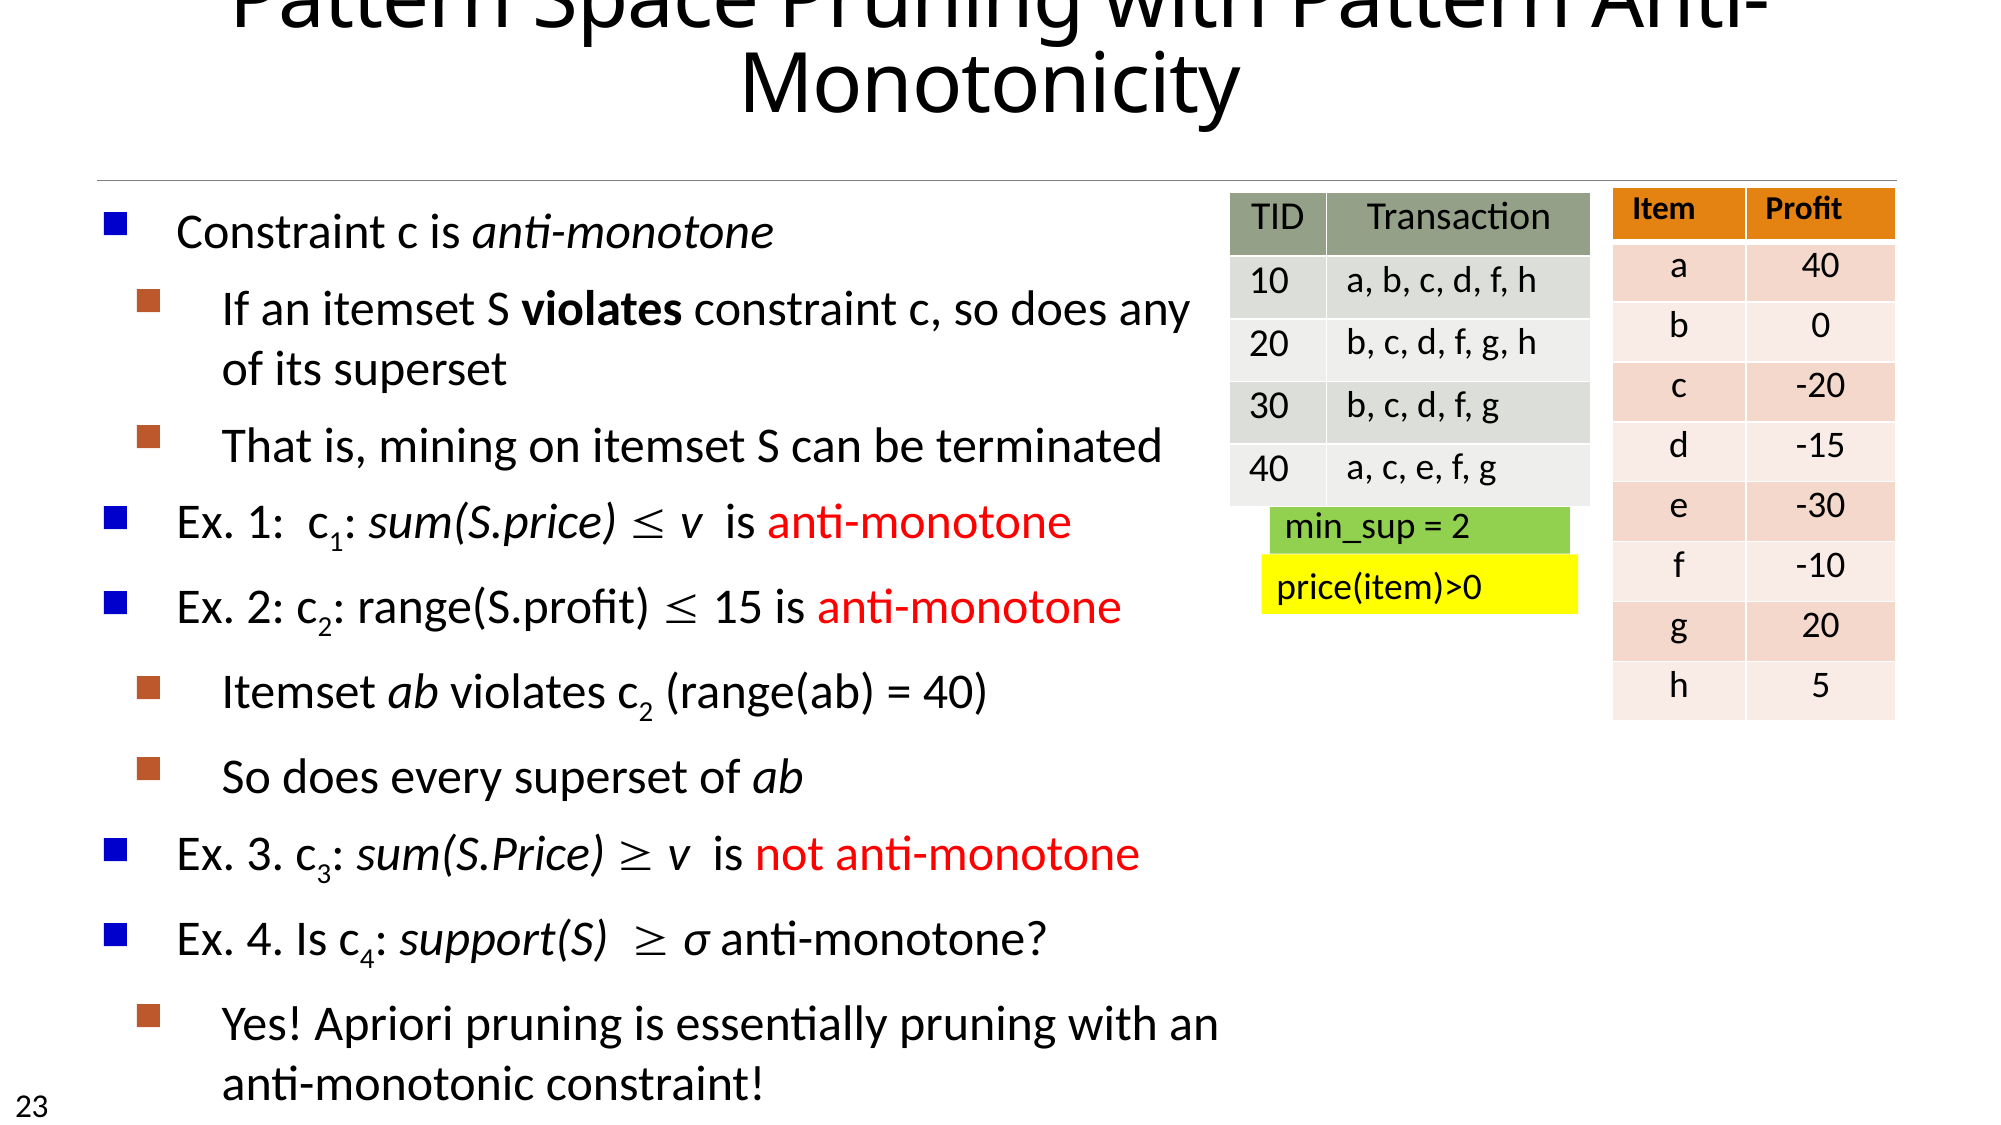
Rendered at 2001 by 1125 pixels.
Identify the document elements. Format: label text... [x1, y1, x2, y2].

table_cell h [1613, 662, 1745, 720]
table_cell a, c, e, f, g [1327, 445, 1590, 506]
table_cell f [1613, 542, 1745, 601]
table_cell 10 [1230, 257, 1326, 318]
table_cell 20 [1230, 320, 1326, 381]
list Constraint c is anti-monotone If an itemset S violates constraint c, so does any of its superset That is, mining on itemset S can be terminated Ex. 1: c1: sum(S.price)  v is anti-monotone Ex. 2: c2: range(S.profit)  15 is anti-monotone Itemset ab violates c2 (range(ab) = 40) So does every superset of ab Ex. 3. c3: sum(S.Price)  v is not anti-monotone Ex. 4. Is c4: support(S)  σ anti-monotone? Yes! Apriori pruning is essentially pruning with an anti-monotonic constraint! [85, 191, 1245, 992]
table_header Item [1613, 188, 1745, 239]
table_cell 40 [1230, 445, 1326, 506]
table_cell g [1613, 602, 1745, 661]
table_header Transaction [1327, 193, 1590, 255]
table_header Profit [1747, 188, 1895, 239]
table_cell -15 [1747, 423, 1895, 481]
table_cell b, c, d, f, g, h [1327, 320, 1590, 381]
table_cell b, c, d, f, g [1327, 382, 1590, 443]
table_cell e [1613, 482, 1745, 541]
table_cell d [1613, 423, 1745, 481]
text_box price(item)>0 [1261, 554, 1579, 614]
table_cell -10 [1747, 542, 1895, 601]
table_cell a [1613, 245, 1745, 301]
title Pattern Space Pruning with Pattern Anti-Monotonicity [0, 37, 2000, 138]
table_header TID [1230, 193, 1326, 255]
table_cell b [1613, 303, 1745, 361]
table_cell c [1613, 363, 1745, 421]
table_cell 30 [1230, 382, 1326, 443]
text_box min_sup = 2 [1269, 507, 1570, 554]
table_cell 0 [1747, 303, 1895, 361]
table_cell 5 [1747, 662, 1895, 720]
table_cell 20 [1747, 602, 1895, 661]
table_cell a, b, c, d, f, h [1327, 257, 1590, 318]
table_cell 40 [1747, 245, 1895, 301]
table_cell -20 [1747, 363, 1895, 421]
table_cell -30 [1747, 482, 1895, 541]
